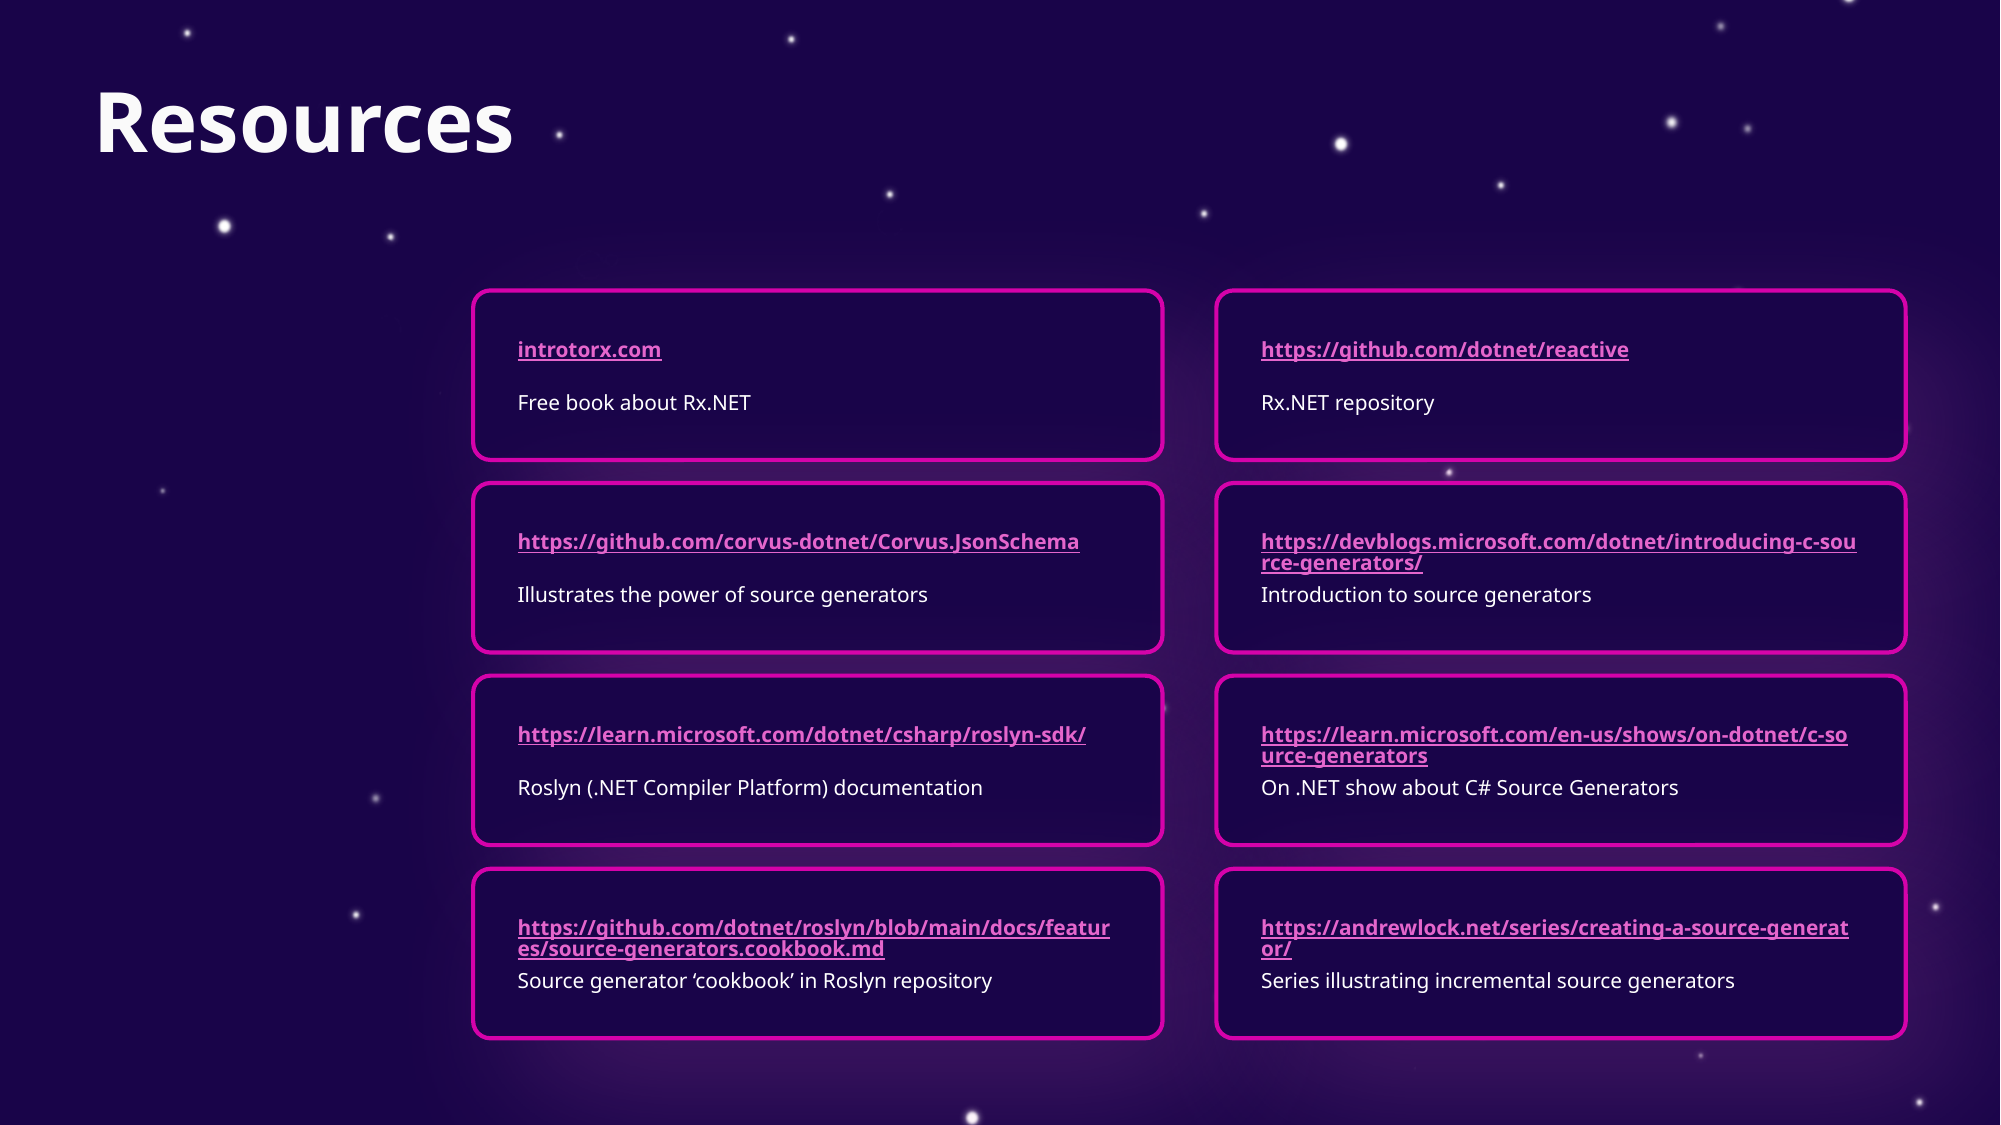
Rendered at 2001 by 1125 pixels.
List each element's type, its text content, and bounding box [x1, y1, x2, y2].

list Illustrates the power of source generators [517, 581, 1118, 607]
list https://github.com/dotnet/roslyn/blob/main/docs/features/source-generators.cookbook.md [517, 903, 1118, 955]
list https://andrewlock.net/series/creating-a-source-generator/ [1261, 903, 1862, 955]
list Free book about Rx.NET [517, 389, 1118, 415]
list https://github.com/dotnet/reactive [1261, 337, 1862, 364]
list Rx.NET repository [1261, 389, 1862, 415]
list On .NET show about C# Source Generators [1261, 774, 1862, 800]
list Introduction to source generators [1261, 581, 1862, 607]
list https://devblogs.microsoft.com/dotnet/introducing-c-source-generators/ [1261, 517, 1862, 569]
list https://github.com/corvus-dotnet/Corvus.JsonSchema [517, 530, 1118, 556]
picture [0, 0, 2000, 1125]
title Resources [93, 69, 592, 171]
list Source generator ‘cookbook’ in Roslyn repository [517, 967, 1118, 993]
list introtorx.com [517, 337, 1118, 364]
list https://learn.microsoft.com/en-us/shows/on-dotnet/c-source-generators [1261, 710, 1862, 761]
list Roslyn (.NET Compiler Platform) documentation [517, 774, 1118, 800]
list Series illustrating incremental source generators [1261, 967, 1862, 993]
list https://learn.microsoft.com/dotnet/csharp/roslyn-sdk/ [517, 723, 1118, 749]
